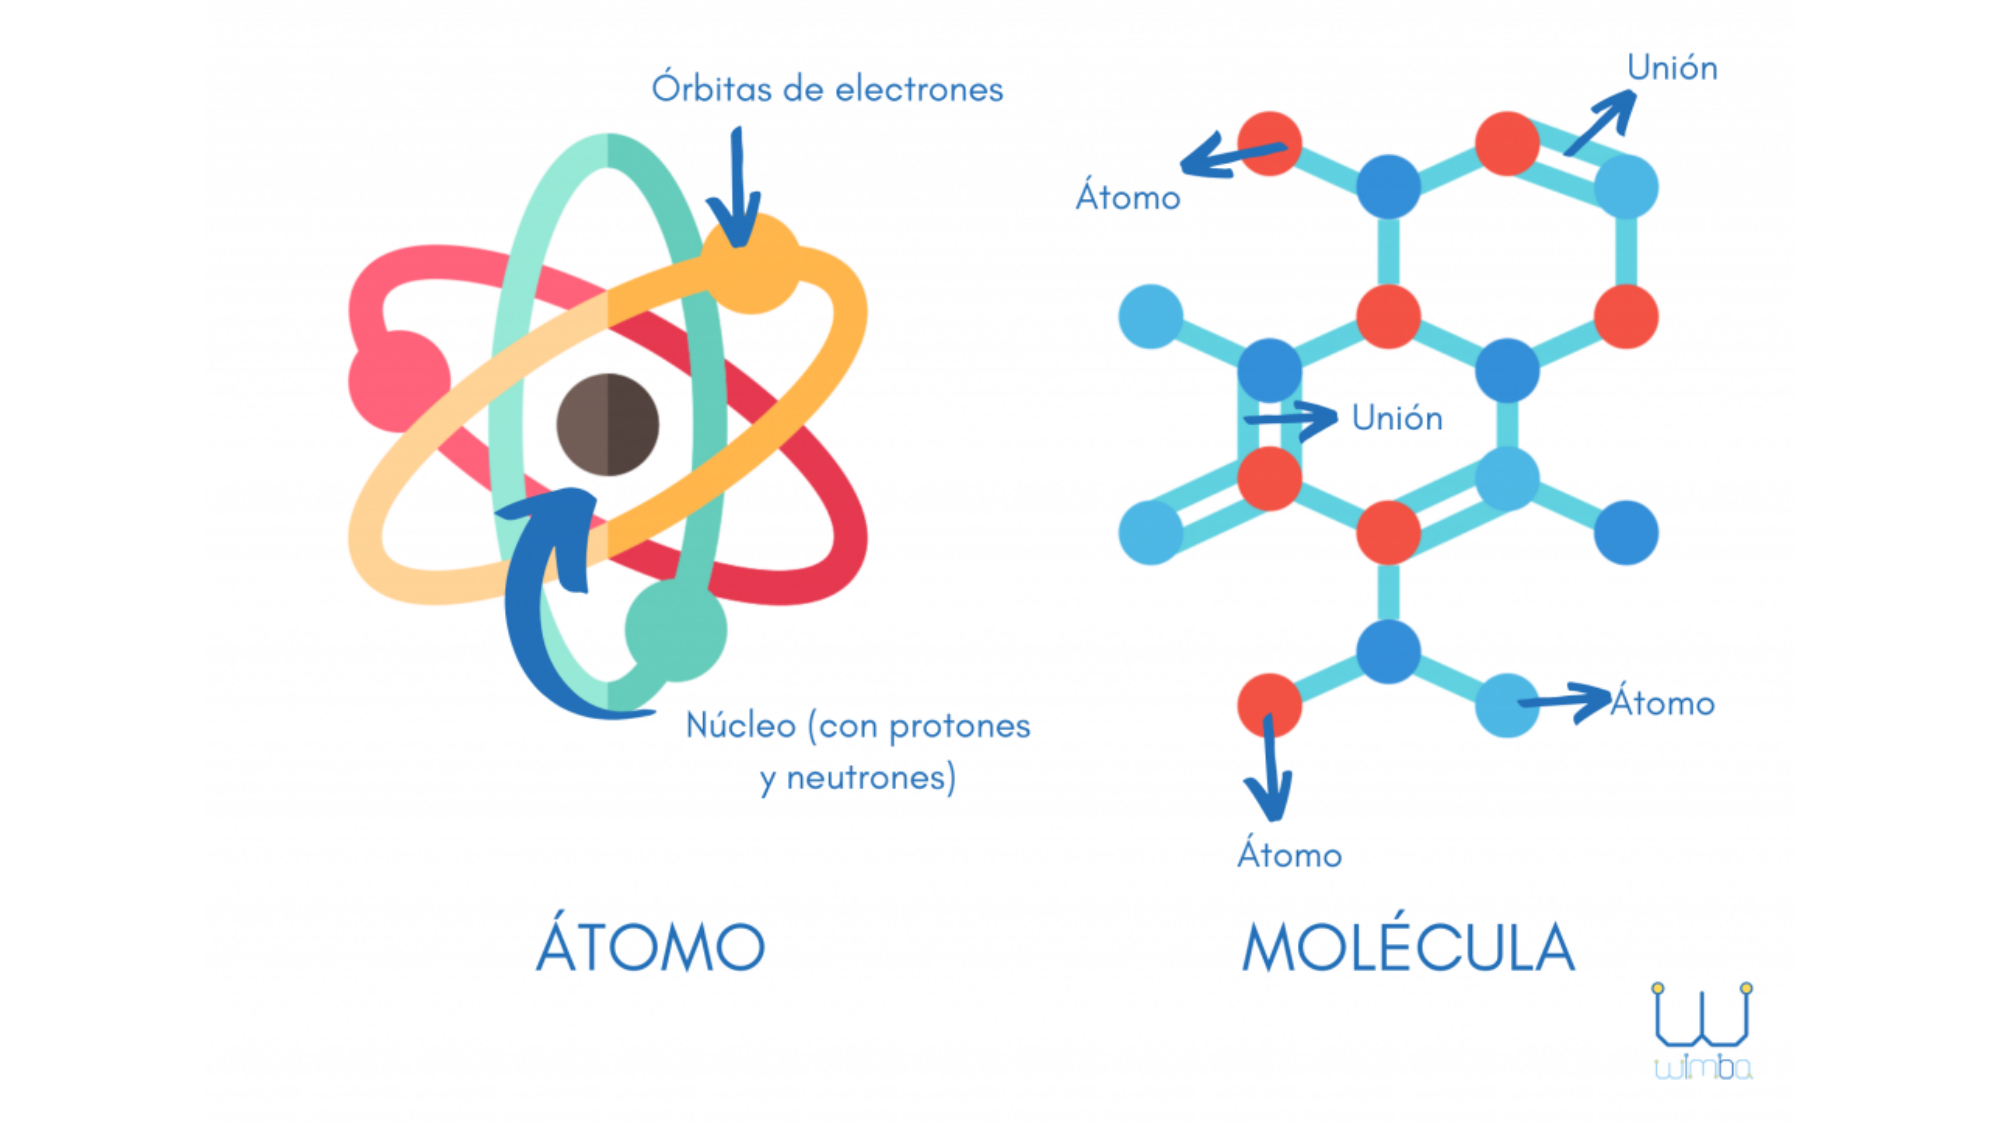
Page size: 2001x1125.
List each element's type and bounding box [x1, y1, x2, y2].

picture [204, 0, 1796, 1125]
